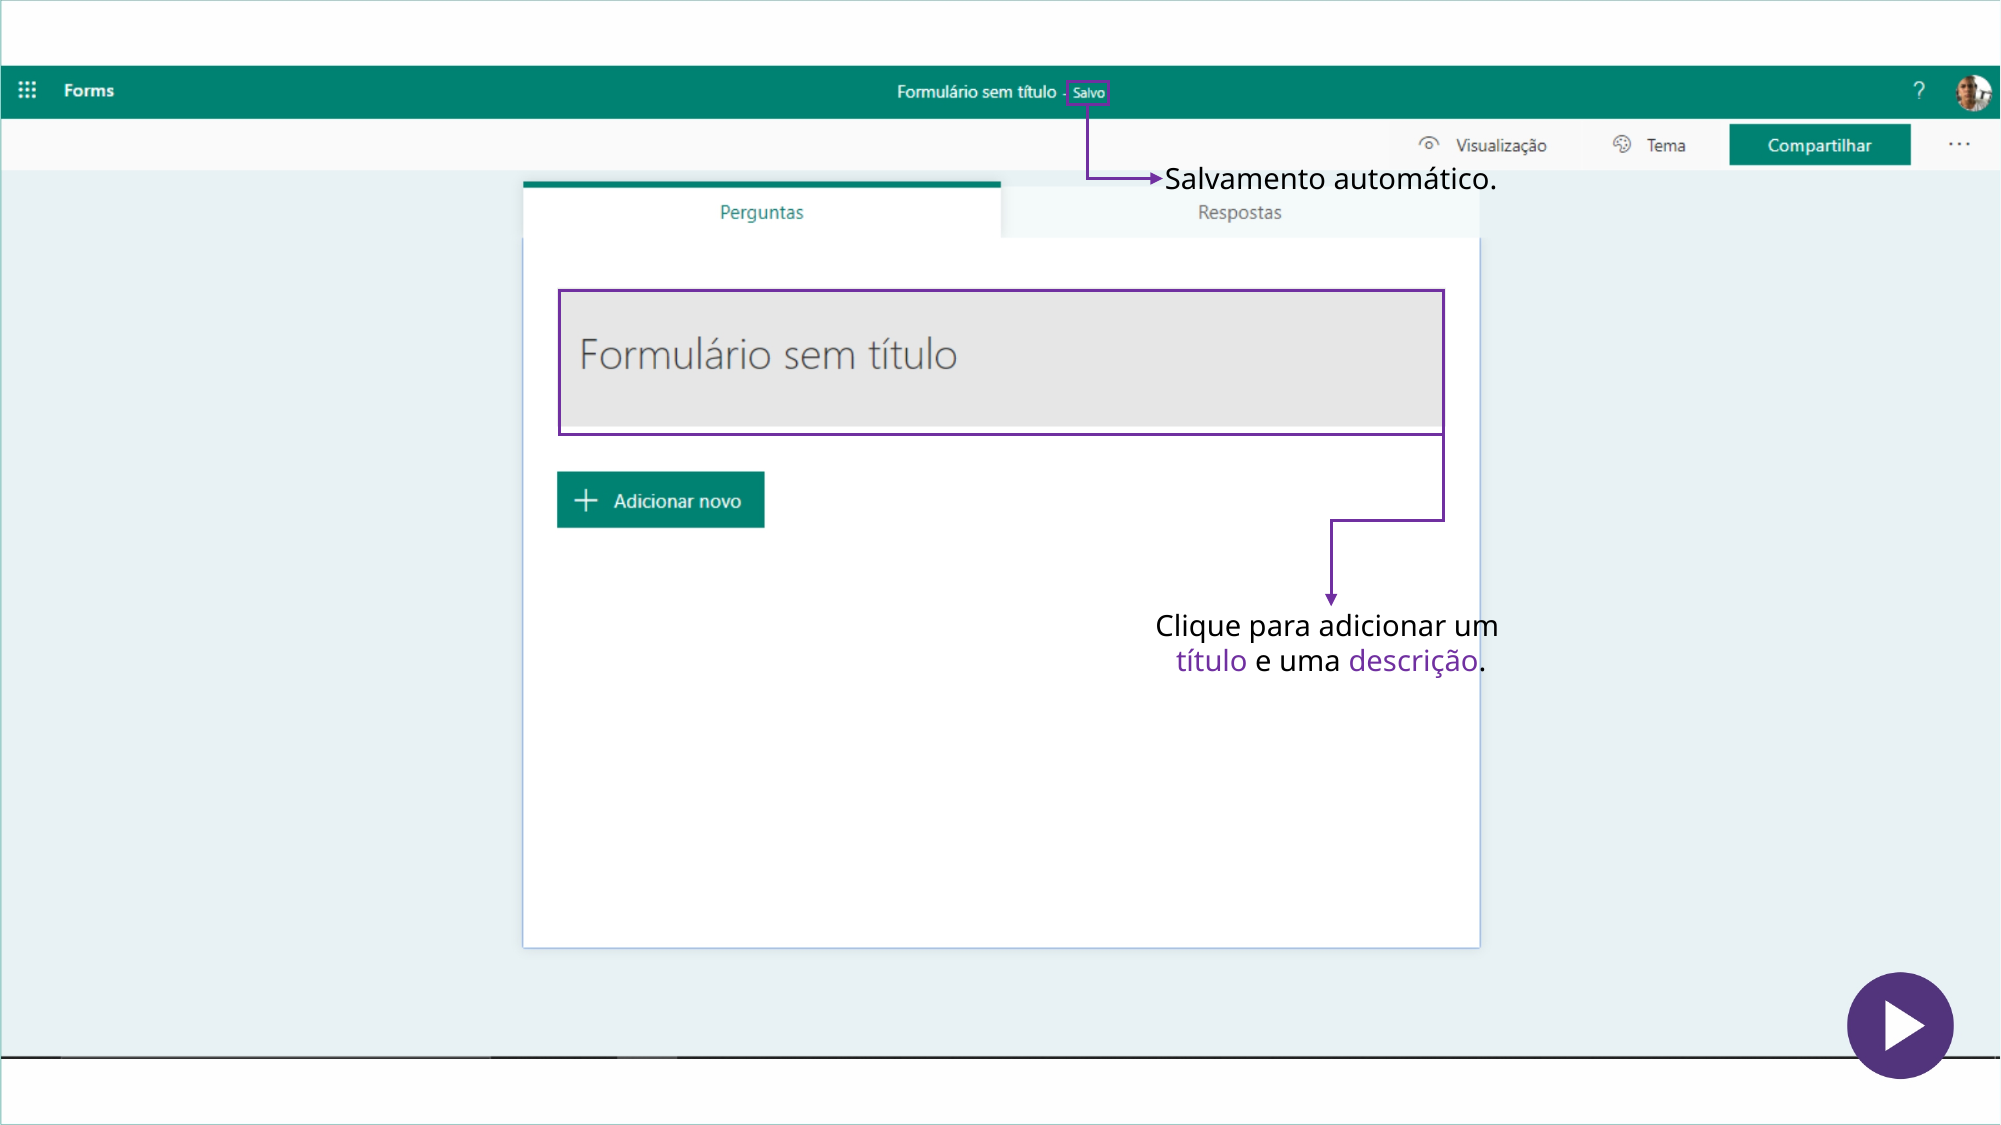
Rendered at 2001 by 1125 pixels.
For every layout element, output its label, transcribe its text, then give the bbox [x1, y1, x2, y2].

text_box [558, 290, 1445, 435]
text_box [1301, 464, 1474, 577]
text_box Clique para adicionar um título e uma descrição. [1140, 599, 1522, 685]
picture [0, 0, 2001, 1125]
text_box Salvamento automático. [1150, 153, 1513, 203]
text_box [1088, 103, 1163, 179]
text_box [1066, 81, 1109, 105]
